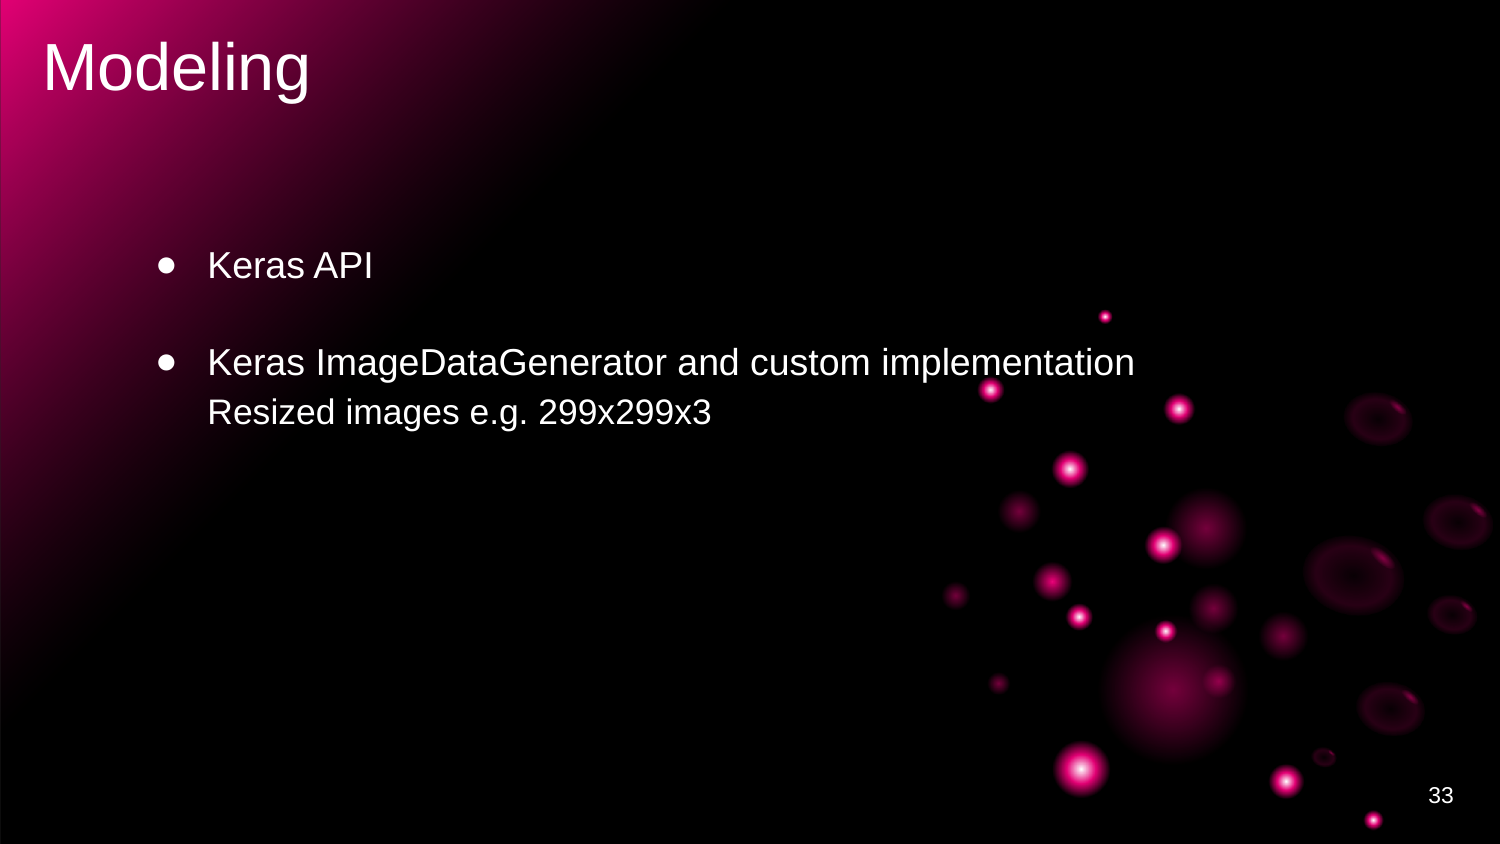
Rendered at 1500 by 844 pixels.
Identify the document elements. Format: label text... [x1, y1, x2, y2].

slide_number 33 [1406, 776, 1454, 813]
picture [0, 0, 1500, 844]
title Modeling [42, 32, 1458, 99]
list Keras API Keras ImageDataGenerator and custom implementation Resized images e.g. 299x299x3 [133, 196, 1458, 589]
